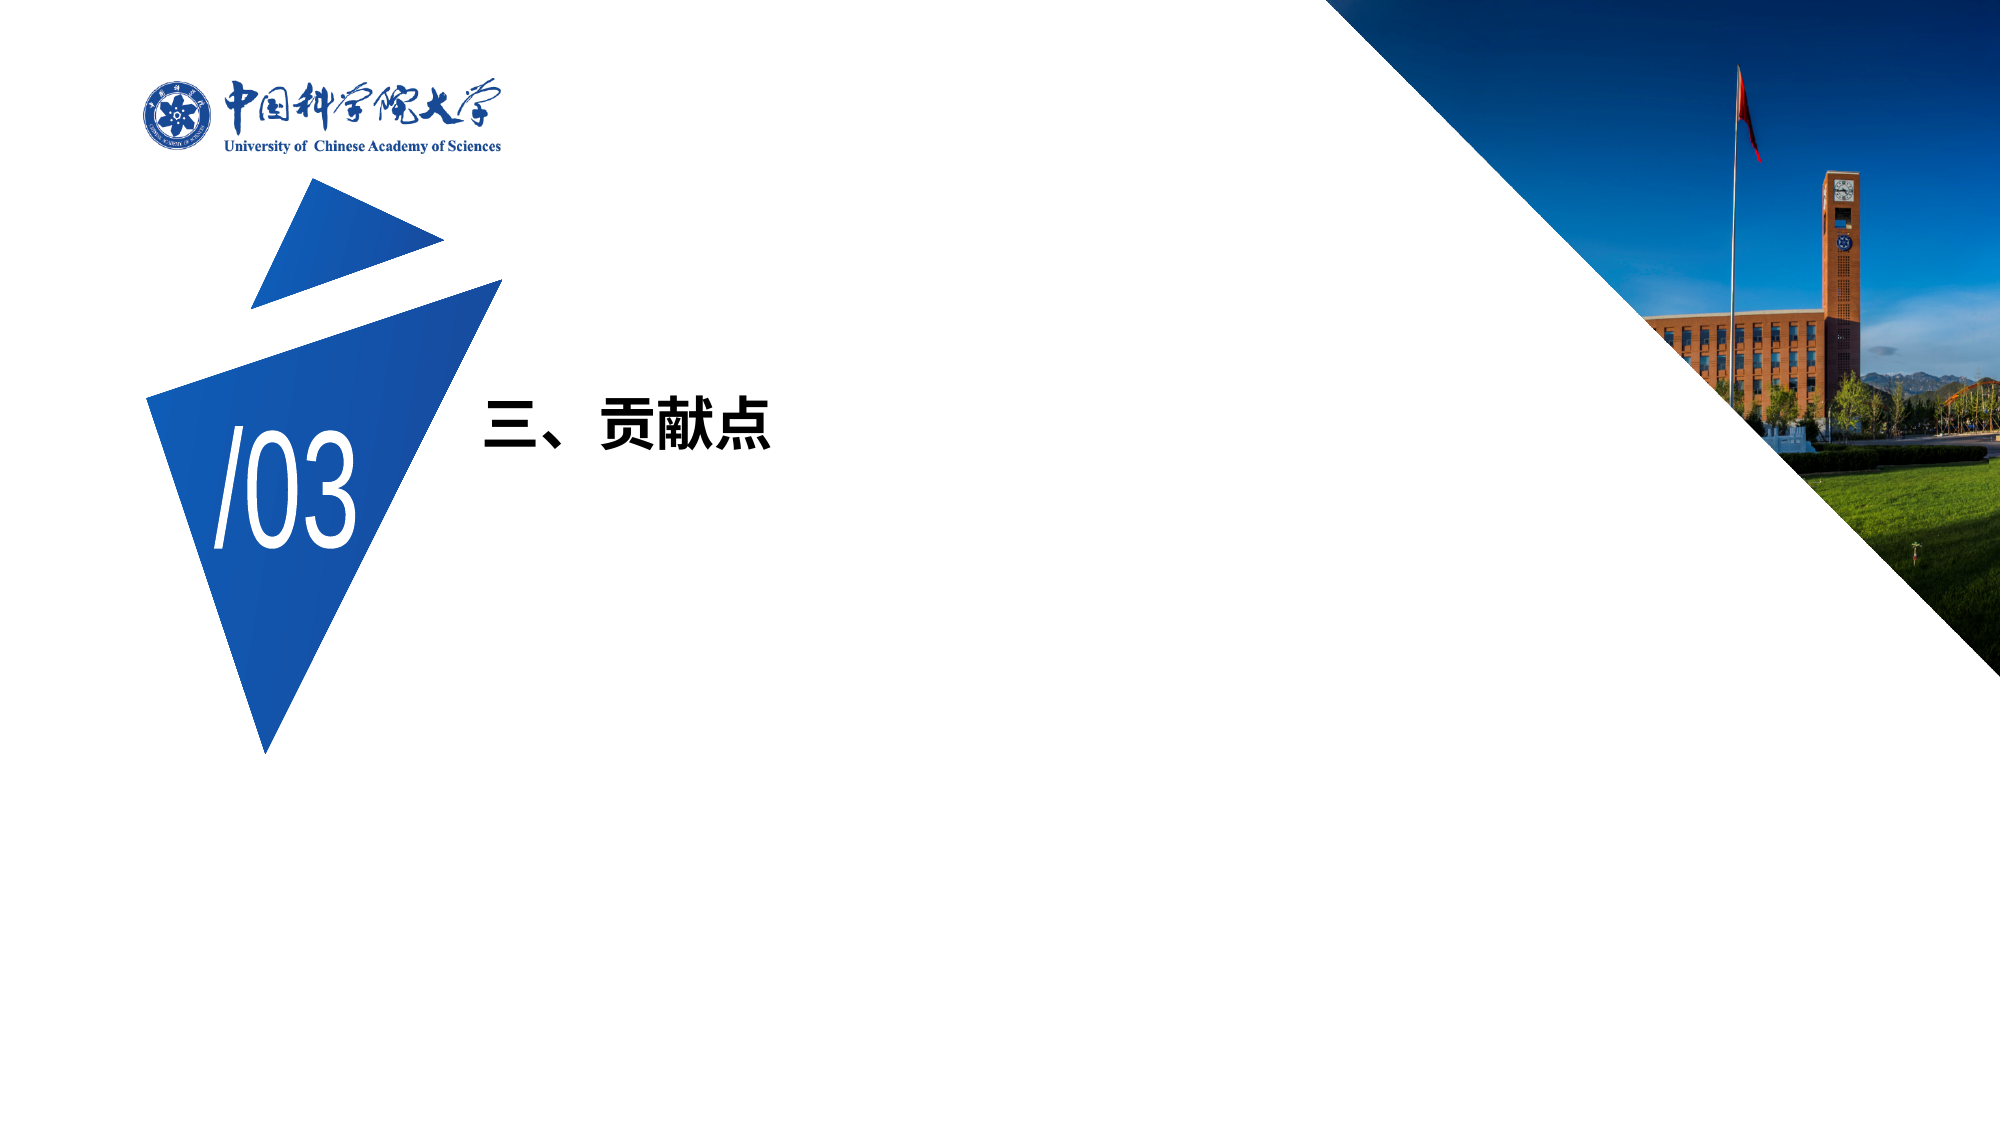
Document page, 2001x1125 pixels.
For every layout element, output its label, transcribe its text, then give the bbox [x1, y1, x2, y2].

picture [143, 78, 501, 154]
picture [1905, 262, 1915, 266]
title 三、贡献点 [466, 318, 1356, 466]
picture [1323, 0, 2000, 677]
